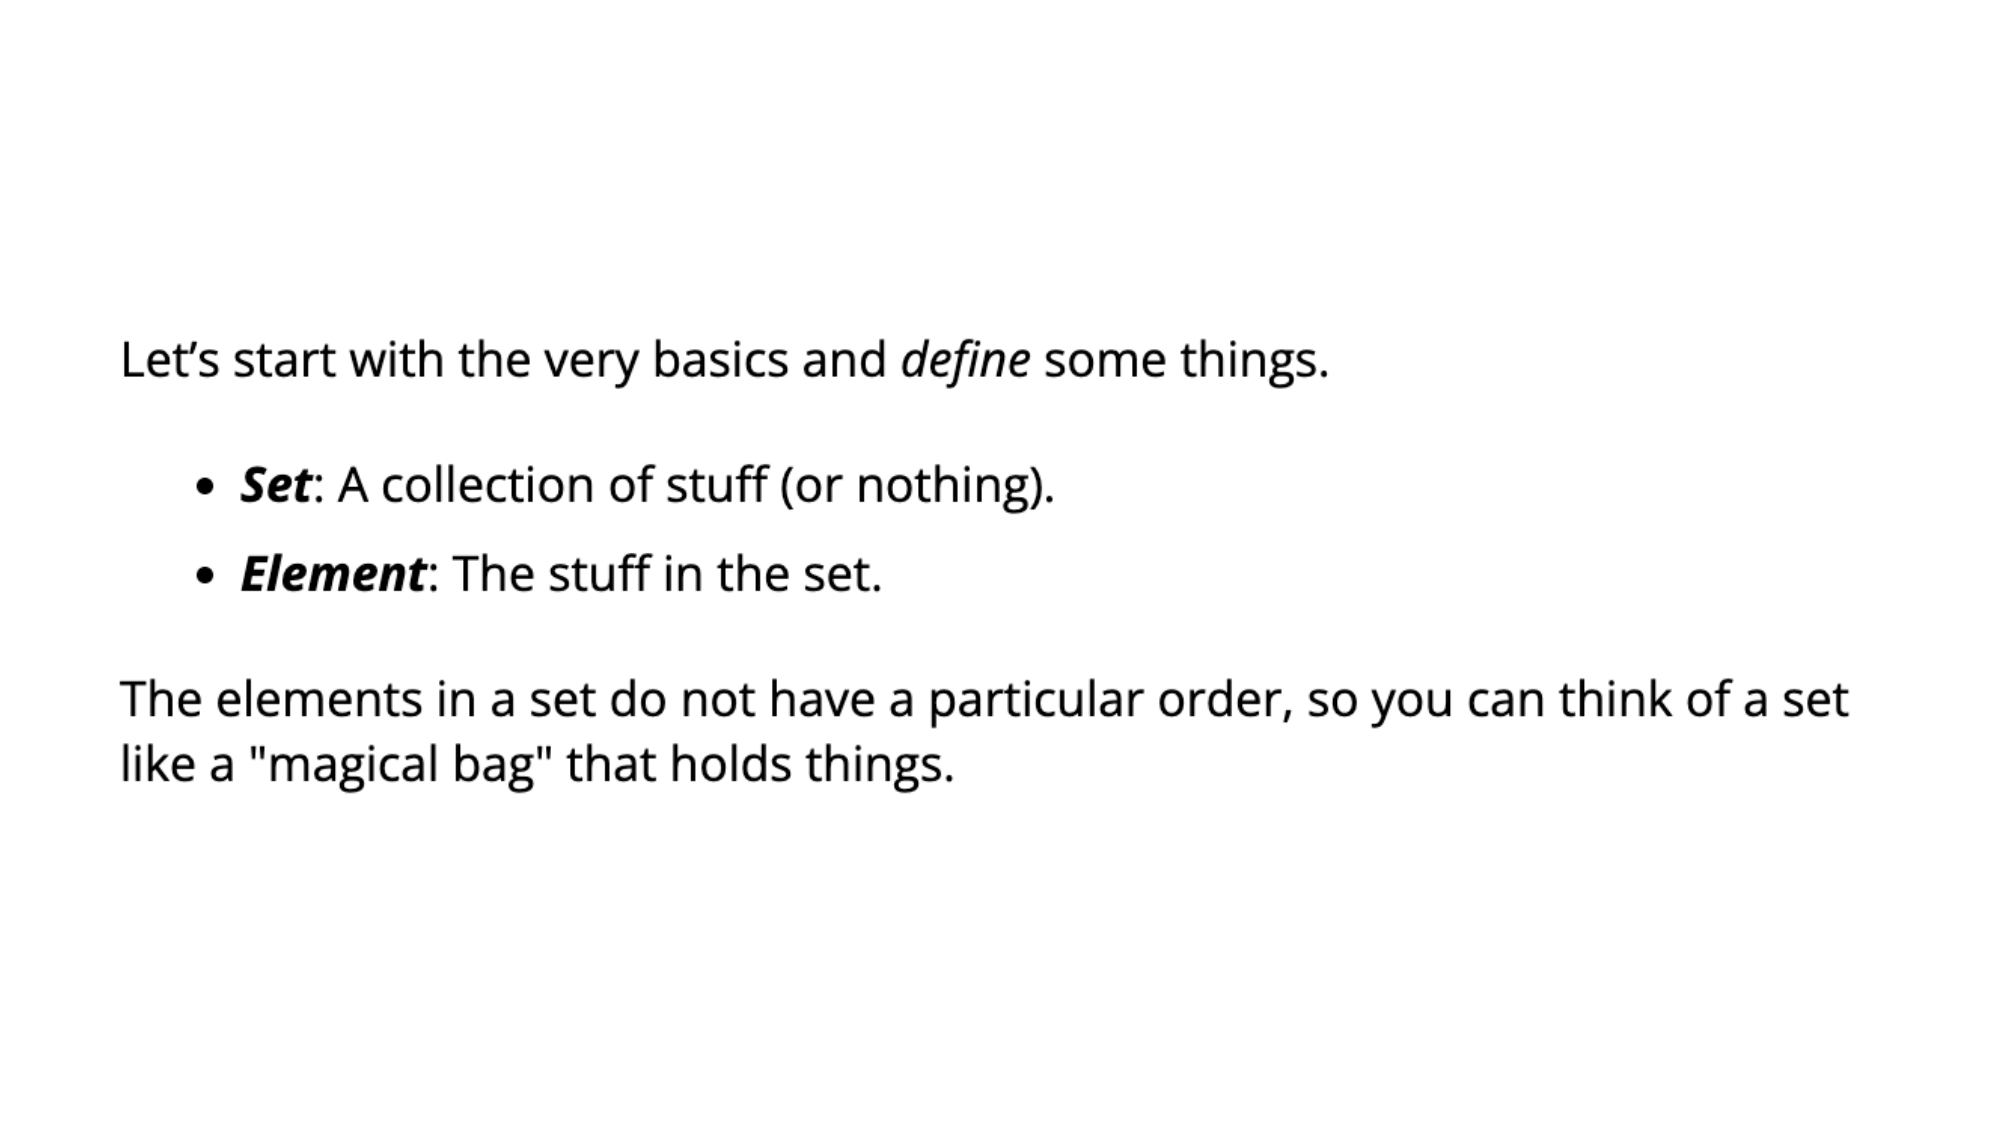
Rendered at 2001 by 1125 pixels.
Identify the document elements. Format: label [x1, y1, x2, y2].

picture [108, 318, 1892, 807]
